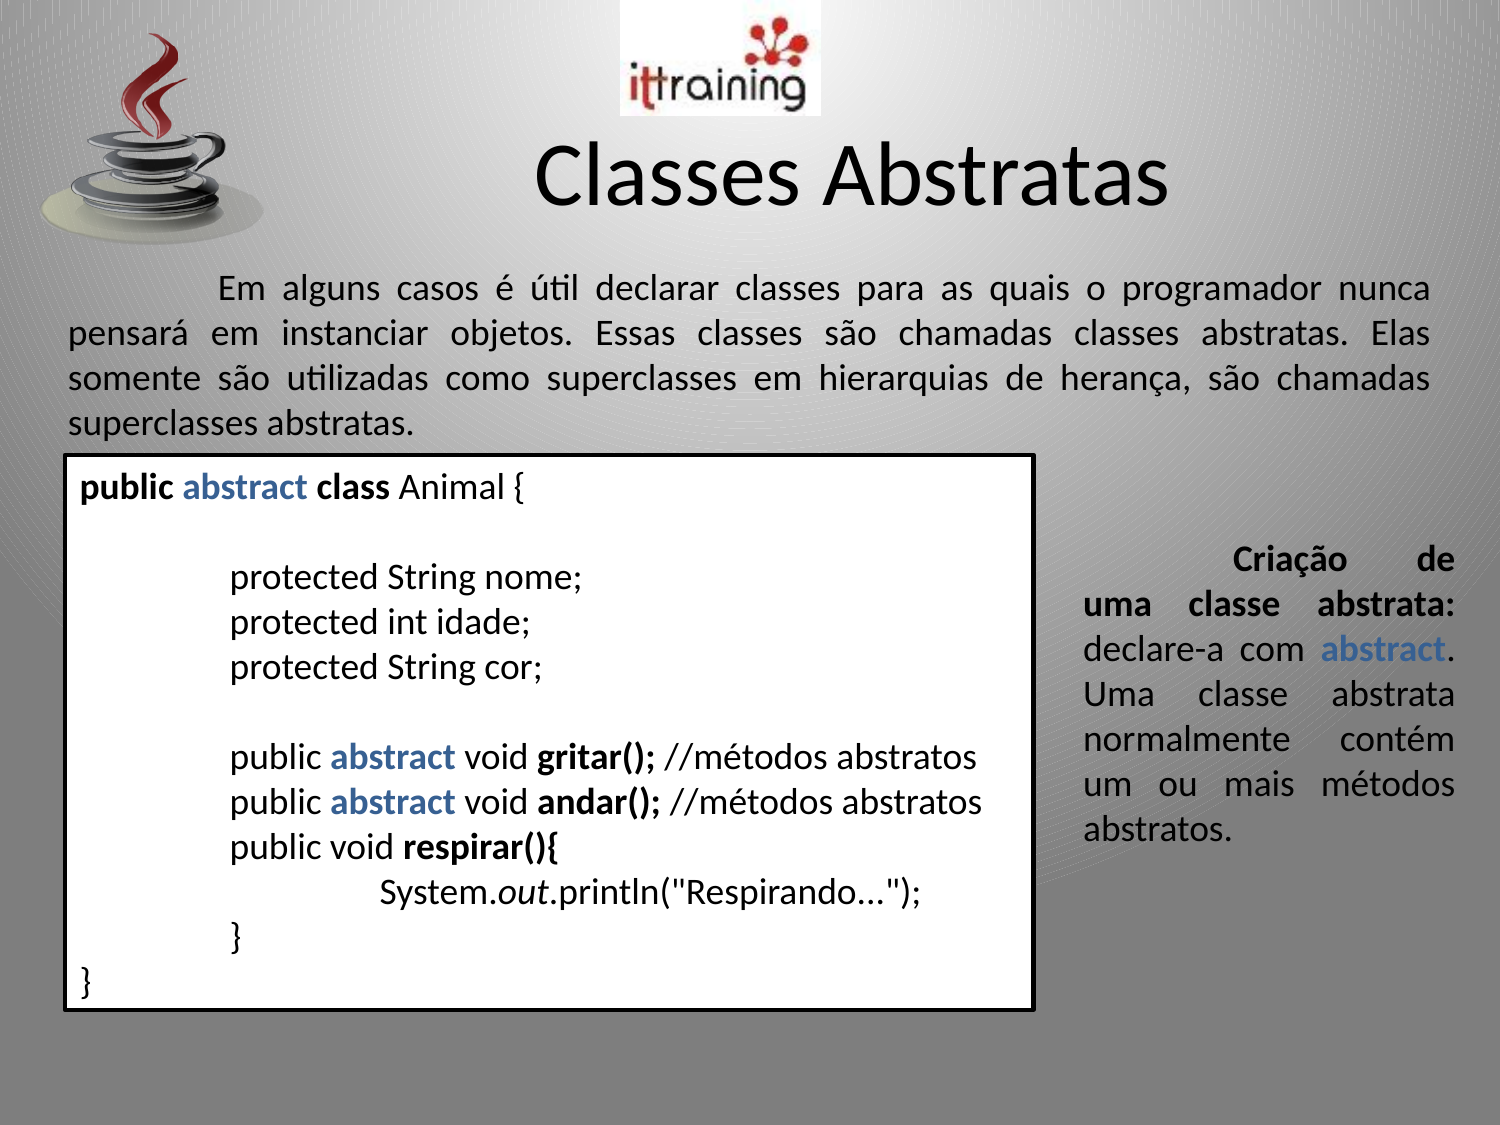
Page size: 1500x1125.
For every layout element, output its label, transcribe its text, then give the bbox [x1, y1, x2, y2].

picture [29, 7, 272, 251]
title Classes Abstratas [276, 94, 1453, 232]
text_box Em alguns casos é útil declarar classes para as quais o programador nunca pensará em instanciar objetos. Essas classes são chamadas classes abstratas. Elas somente são utilizadas como superclasses em hierarquias de herança, são chamadas superclasses abstratas. [53, 255, 1447, 451]
text_box public abstract class Animal { protected String nome; protected int idade; protected String cor; public abstract void gritar(); //métodos abstratos public abstract void andar(); //métodos abstratos public void respirar(){ System.out.println("Respirando..."); } } [63, 453, 1036, 1012]
picture [619, 0, 822, 117]
text_box Criação de uma classe abstrata: declare-a com abstract. Uma classe abstrata normalmente contém um ou mais métodos abstratos. [1068, 527, 1471, 857]
